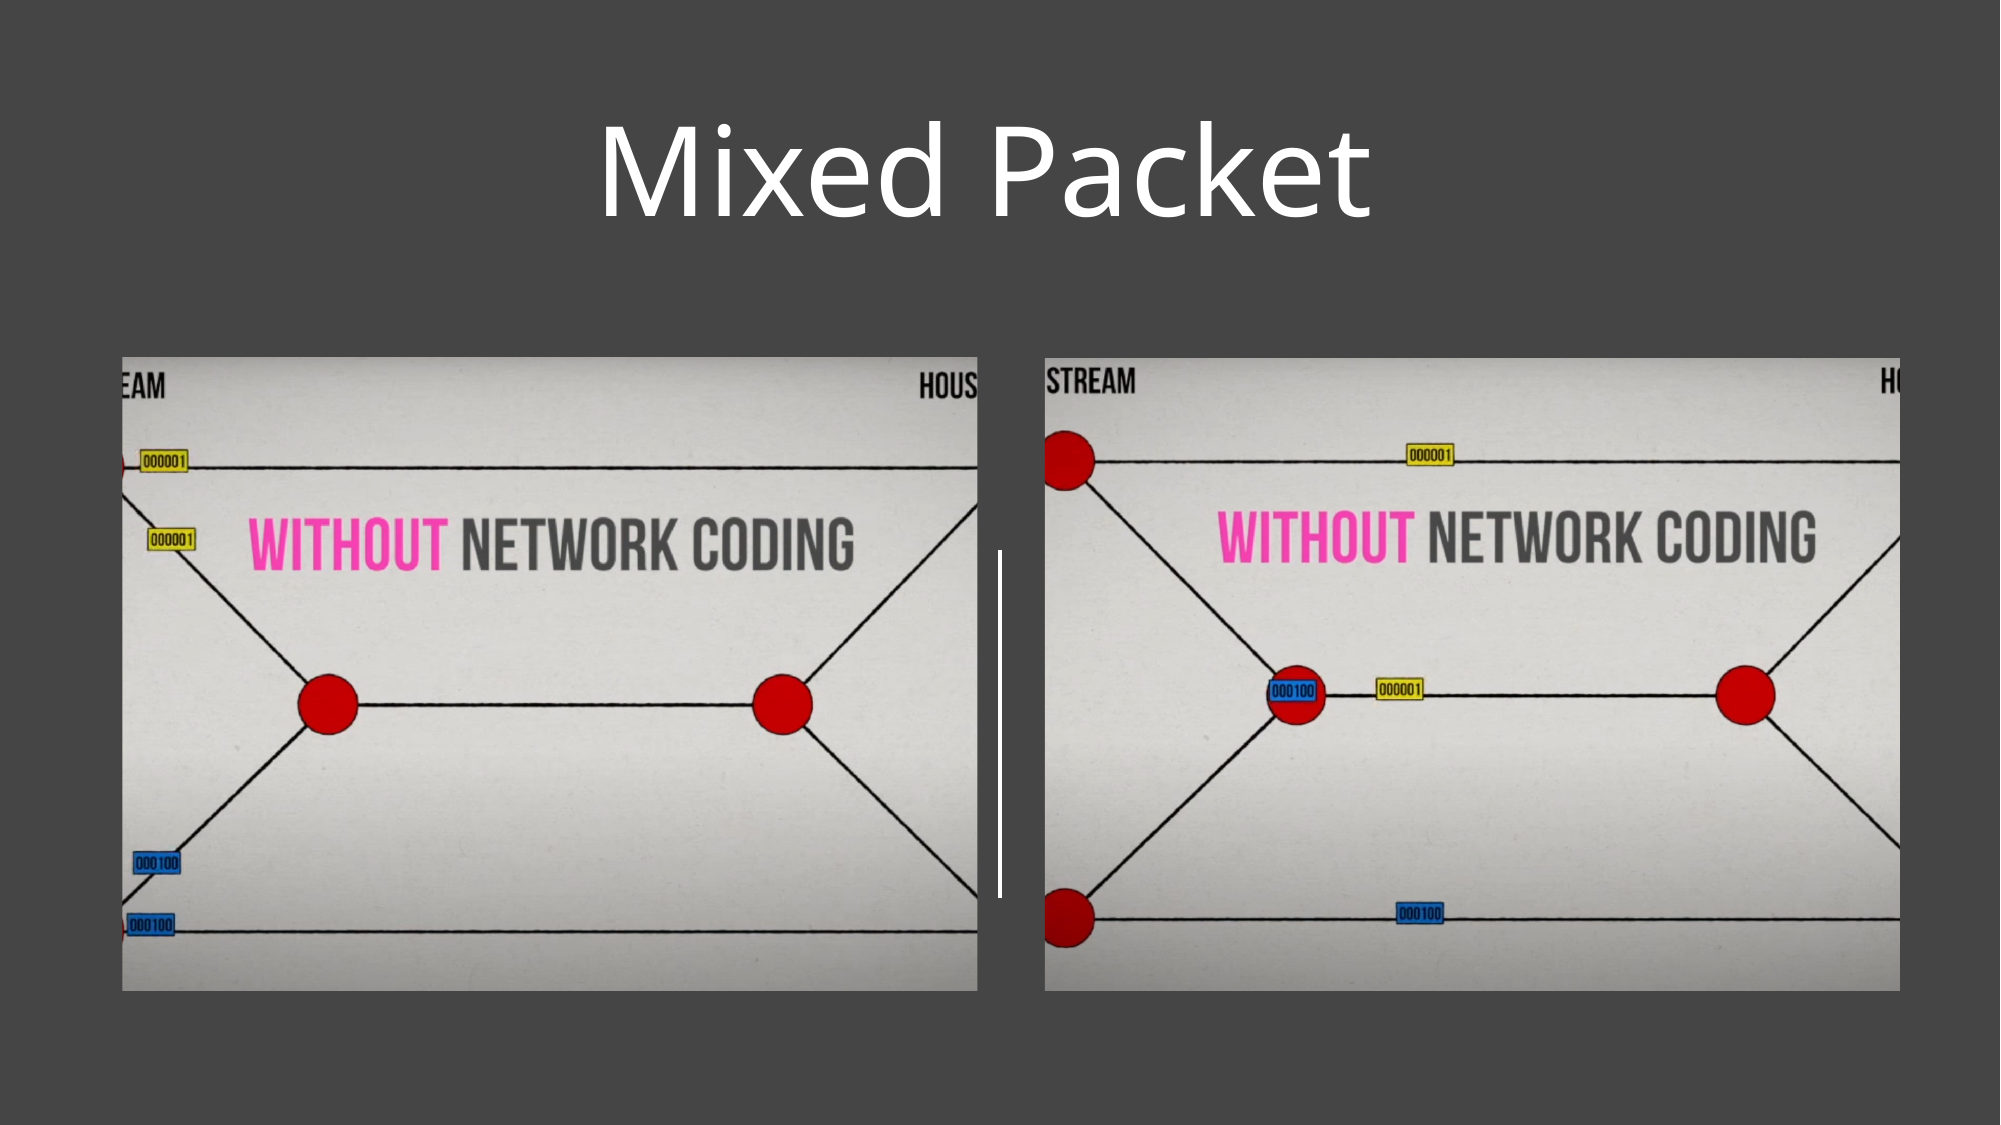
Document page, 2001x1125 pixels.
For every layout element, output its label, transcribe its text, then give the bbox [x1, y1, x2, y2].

title Mixed Packet [117, 52, 1883, 251]
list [122, 357, 978, 991]
picture [1044, 358, 1900, 991]
